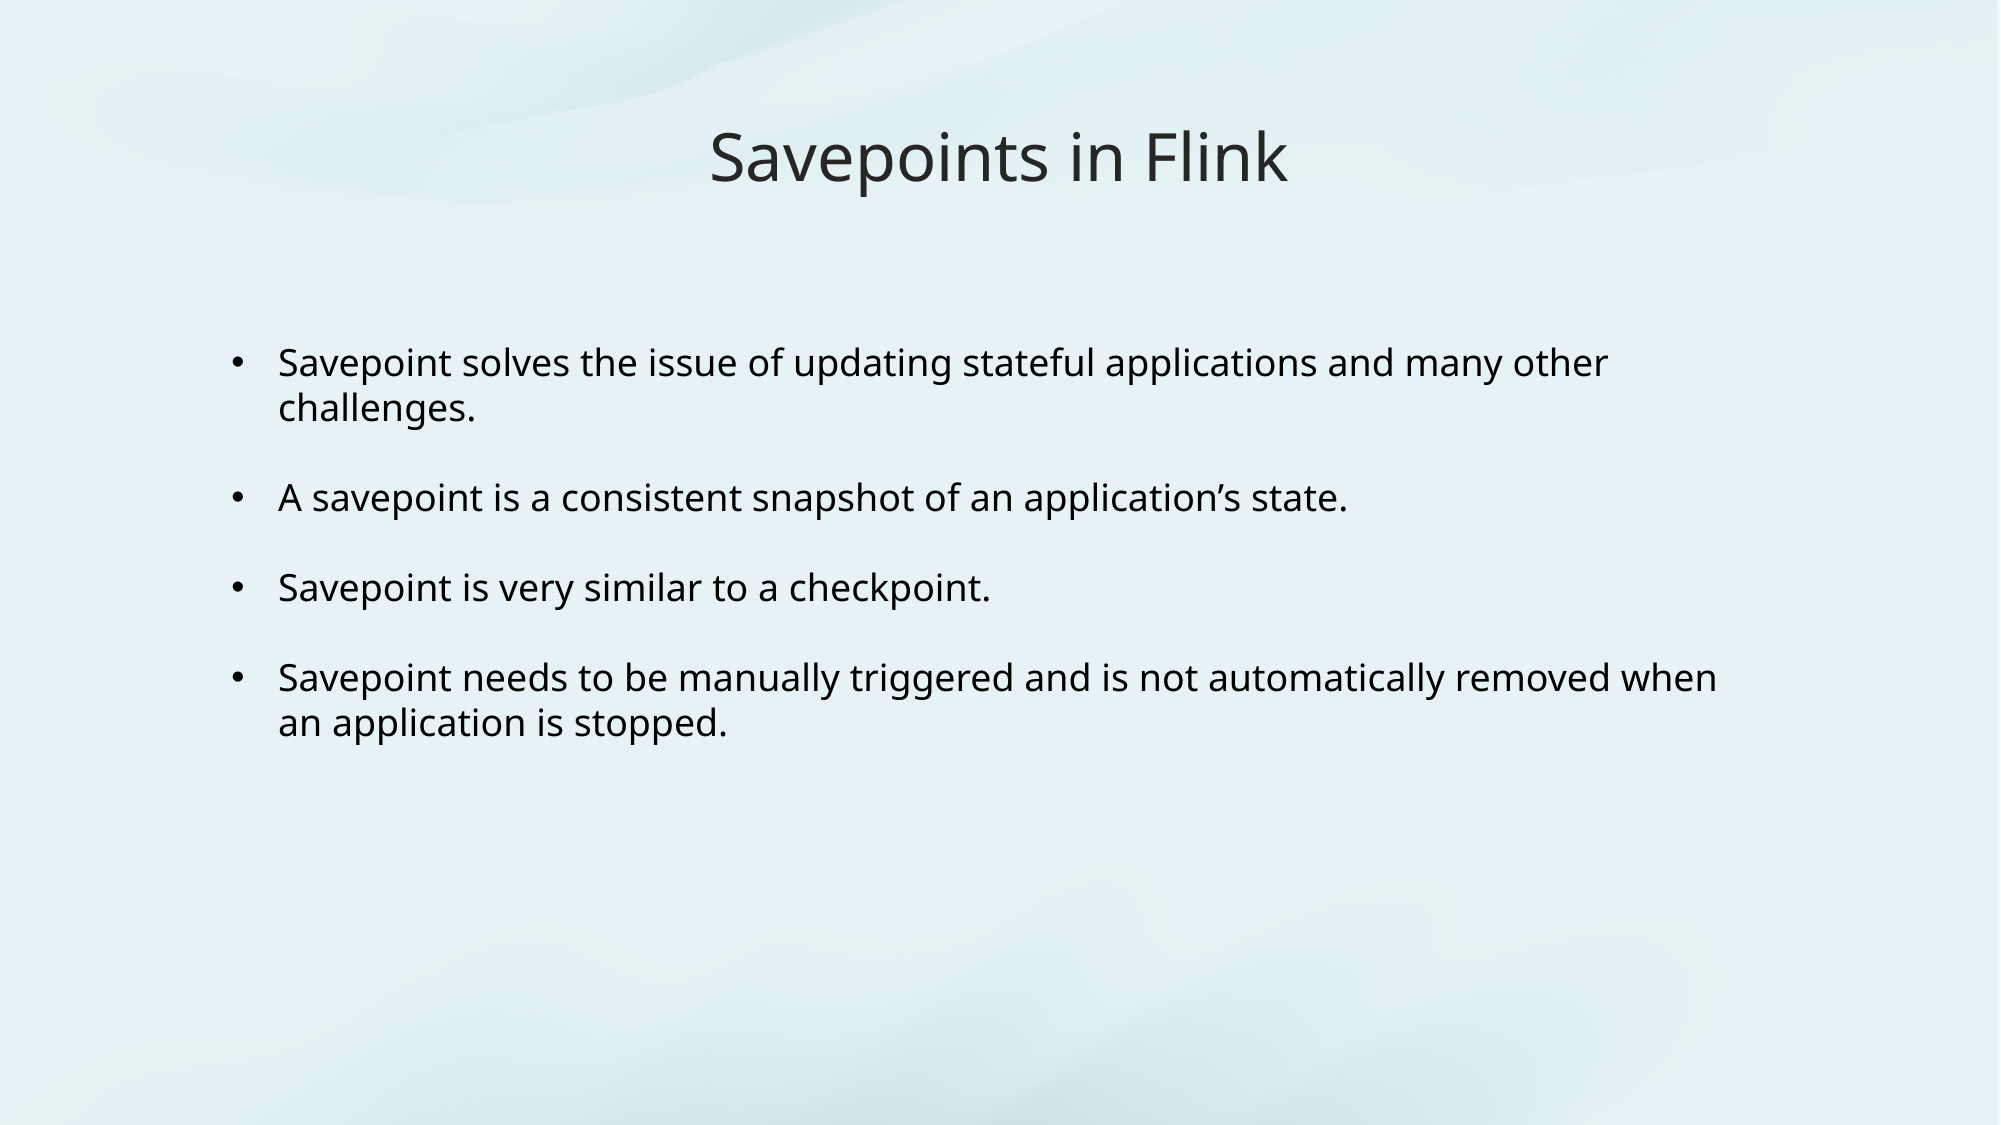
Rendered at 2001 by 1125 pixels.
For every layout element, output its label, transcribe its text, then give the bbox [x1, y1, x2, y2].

title Savepoints in Flink [114, 64, 1886, 195]
text_box [172, 285, 1862, 990]
text_box Savepoint solves the issue of updating stateful applications and many other challenges. A savepoint is a consistent snapshot of an application’s state. Savepoint is very similar to a checkpoint. Savepoint needs to be manually triggered and is not automatically removed when an application is stopped. [216, 286, 1774, 752]
